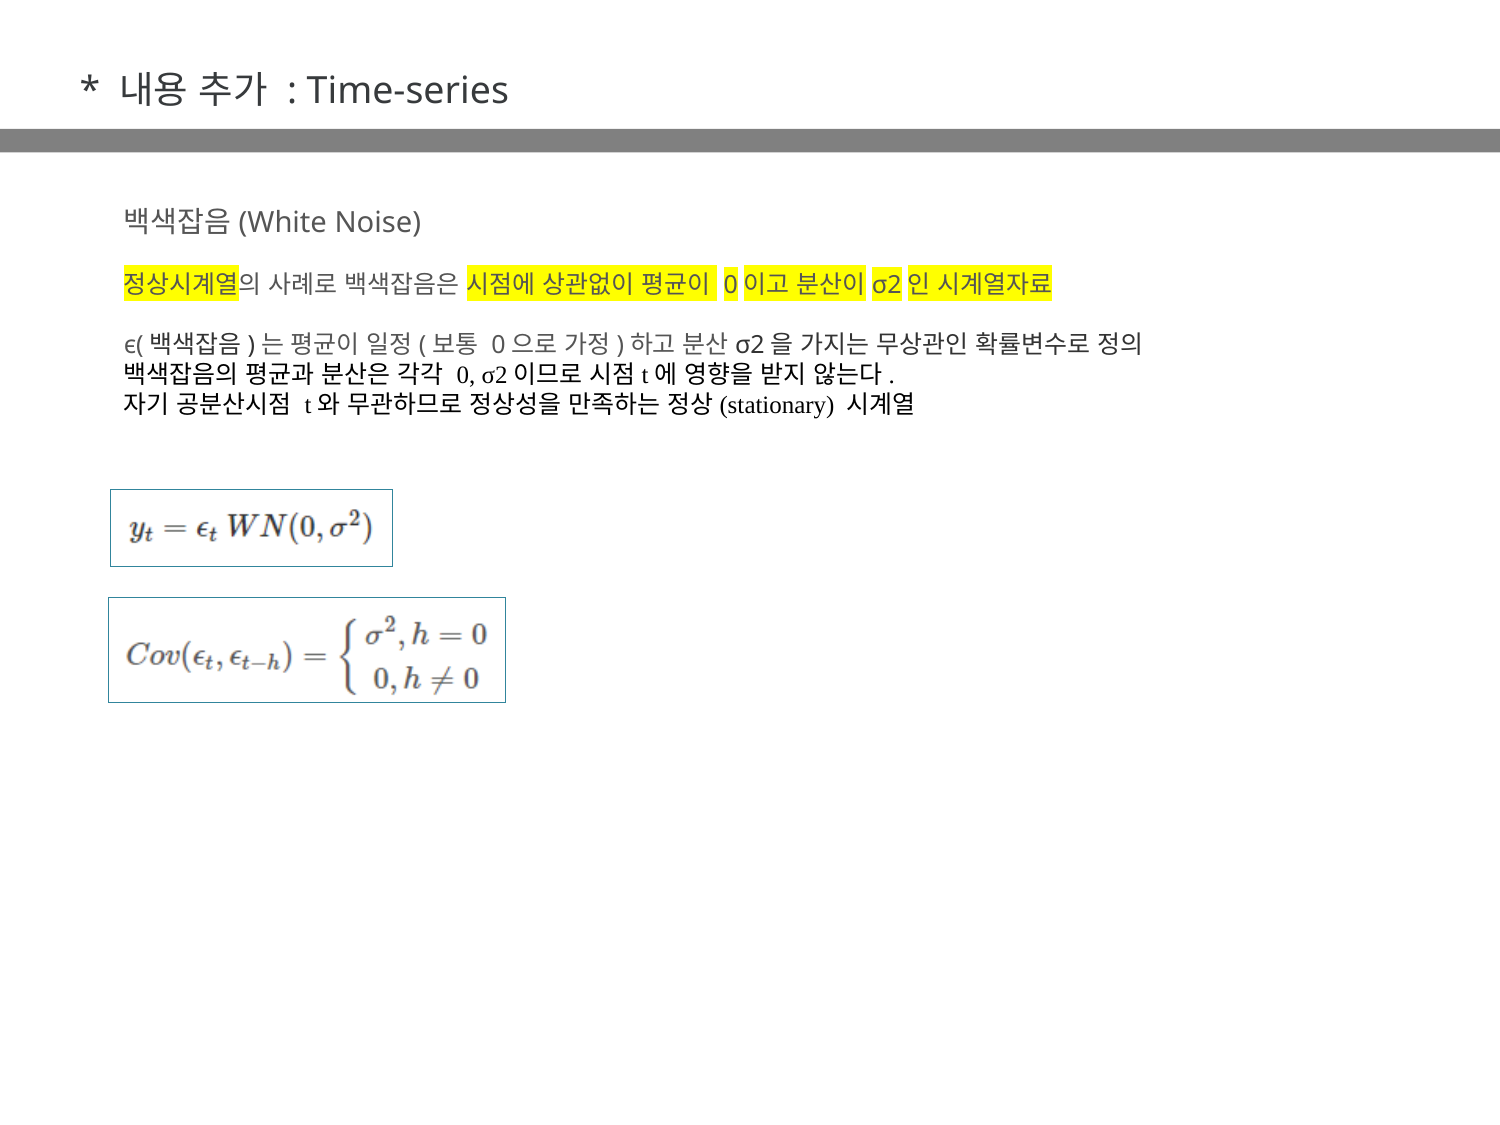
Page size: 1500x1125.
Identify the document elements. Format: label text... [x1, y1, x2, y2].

picture [108, 597, 507, 703]
text_box [22, 46, 1195, 129]
text_box 백색잡음(White Noise) 정상시계열의 사례로 백색잡음은 시점에 상관없이 평균이 0이고 분산이σ2인 시계열자료 ϵ(백색잡음)는 평균이 일정(보통 0으로 가정)하고 분산σ2을 가지는 무상관인 확률변수로 정의 백색잡음의 평균과 분산은 각각 0, σ2이므로 시점t에 영향을 받지 않는다. 자기 공분산시점 t와 무관하므로 정상성을 만족하는 정상(stationary) 시계열 [108, 196, 1341, 426]
picture [109, 489, 394, 567]
text_box [0, 128, 1500, 153]
text_box * 내용 추가 : Time-series [64, 58, 727, 119]
